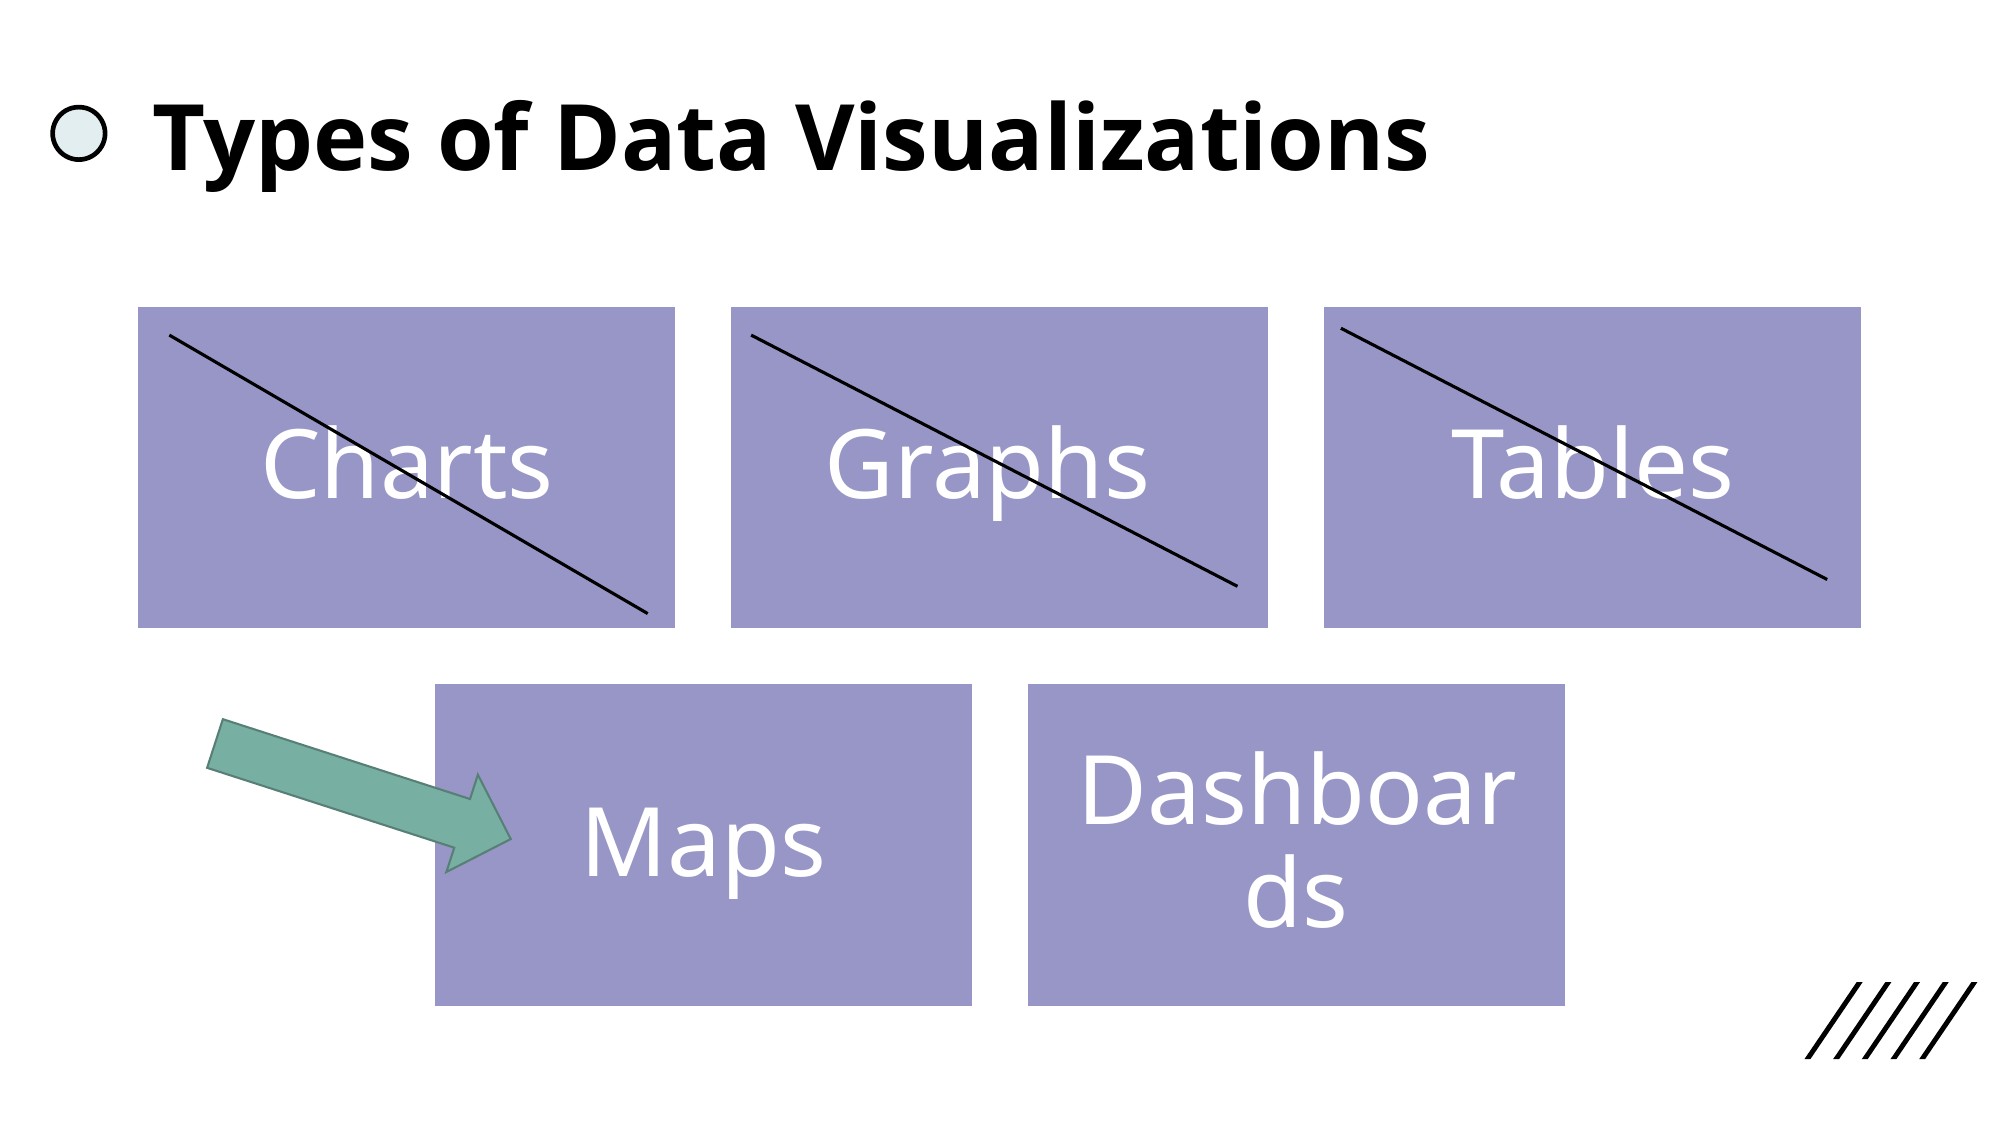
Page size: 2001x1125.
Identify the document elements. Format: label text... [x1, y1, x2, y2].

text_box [169, 334, 648, 614]
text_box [1340, 328, 1828, 580]
title Types of Data Visualizations [137, 31, 1863, 250]
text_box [137, 305, 1863, 1007]
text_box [750, 334, 1238, 587]
